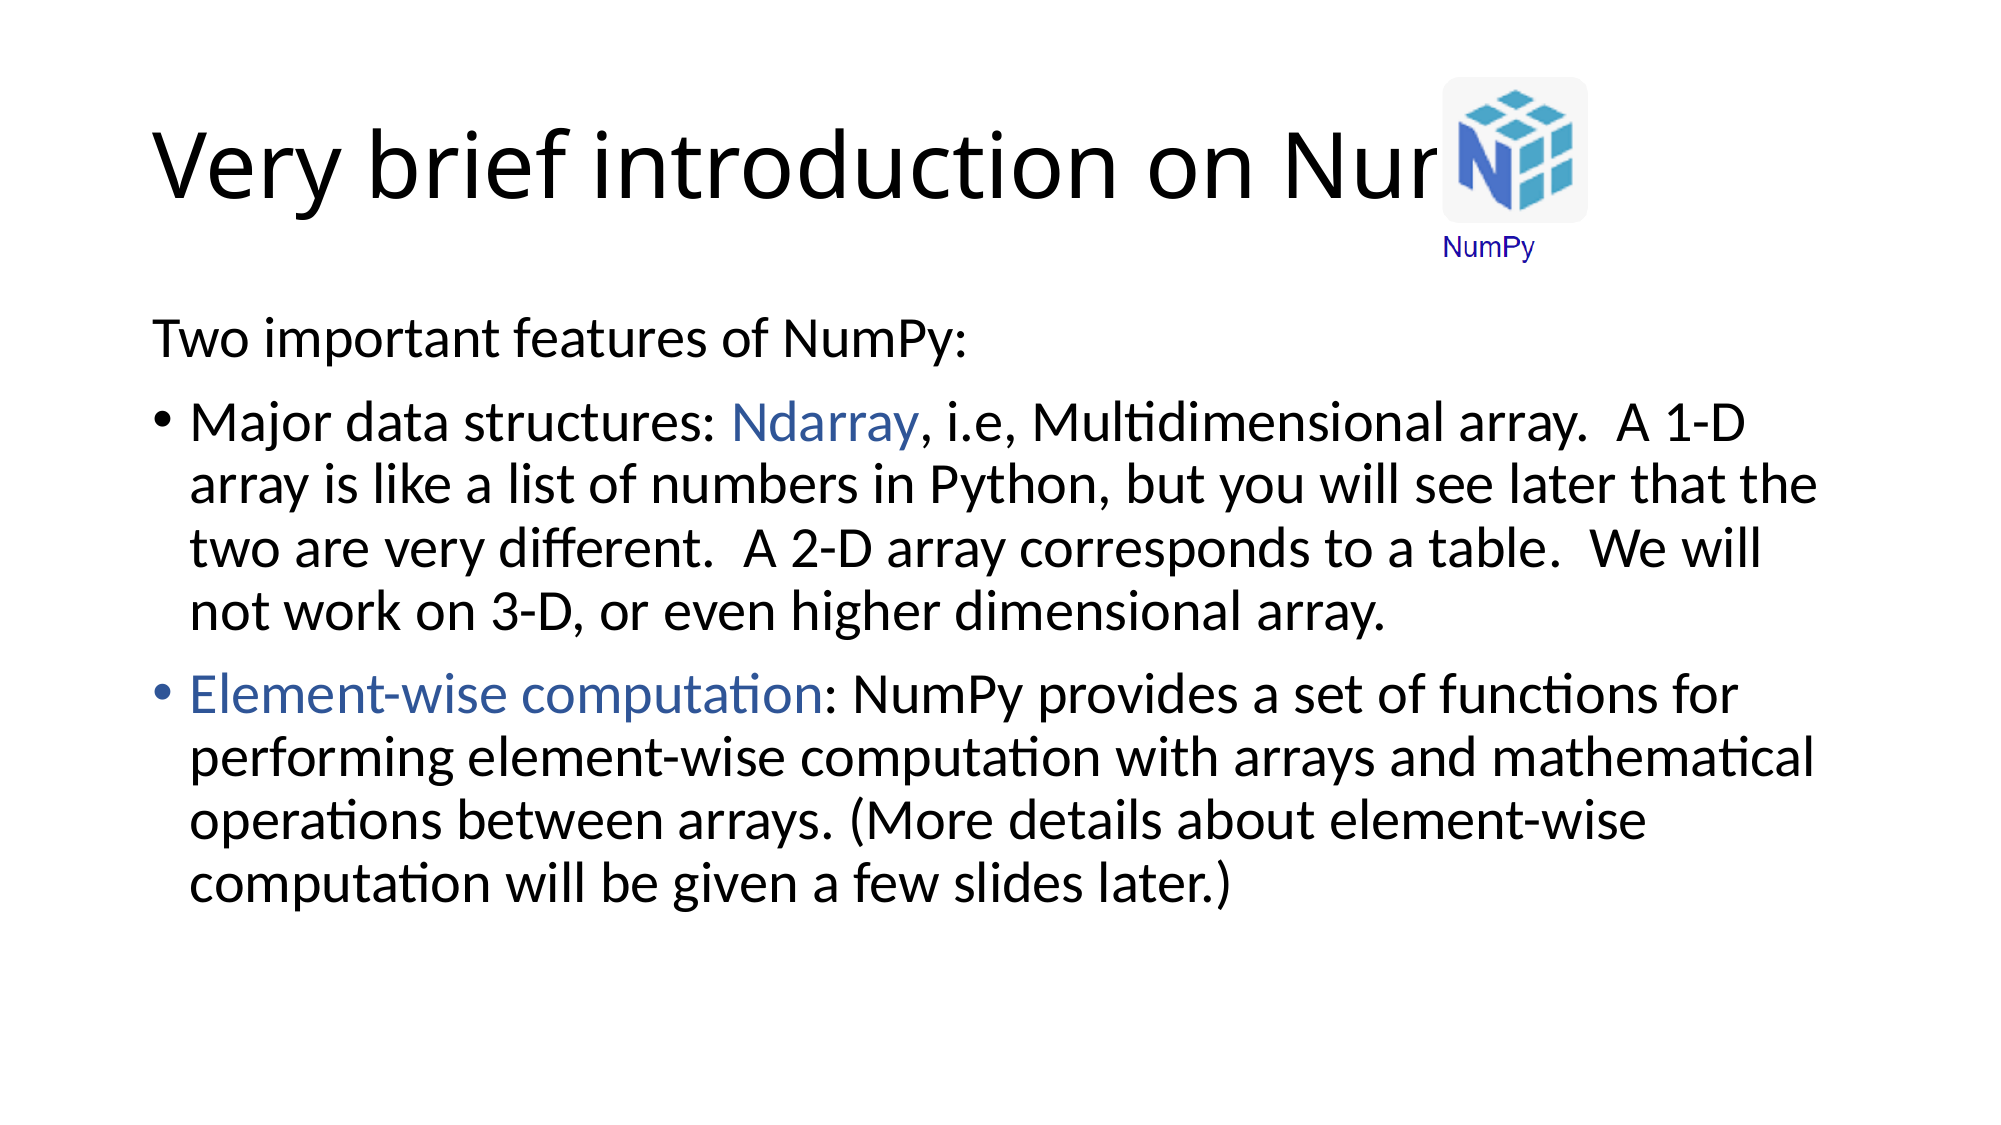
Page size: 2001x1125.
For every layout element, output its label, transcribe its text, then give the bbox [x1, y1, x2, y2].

title Very brief introduction on NumPy [137, 59, 1863, 278]
picture [1437, 77, 1599, 264]
list Two important features of NumPy: Major data structures: Ndarray, i.e, Multidimensional array. A 1-D array is like a list of numbers in Python, but you will see later that the two are very different. A 2-D array corresponds to a table. We will not work on 3-D, or even higher dimensional array. Element-wise computation: NumPy provides a set of functions for performing element-wise computation with arrays and mathematical operations between arrays. (More details about element-wise computation will be given a few slides later.) [137, 299, 1863, 1014]
